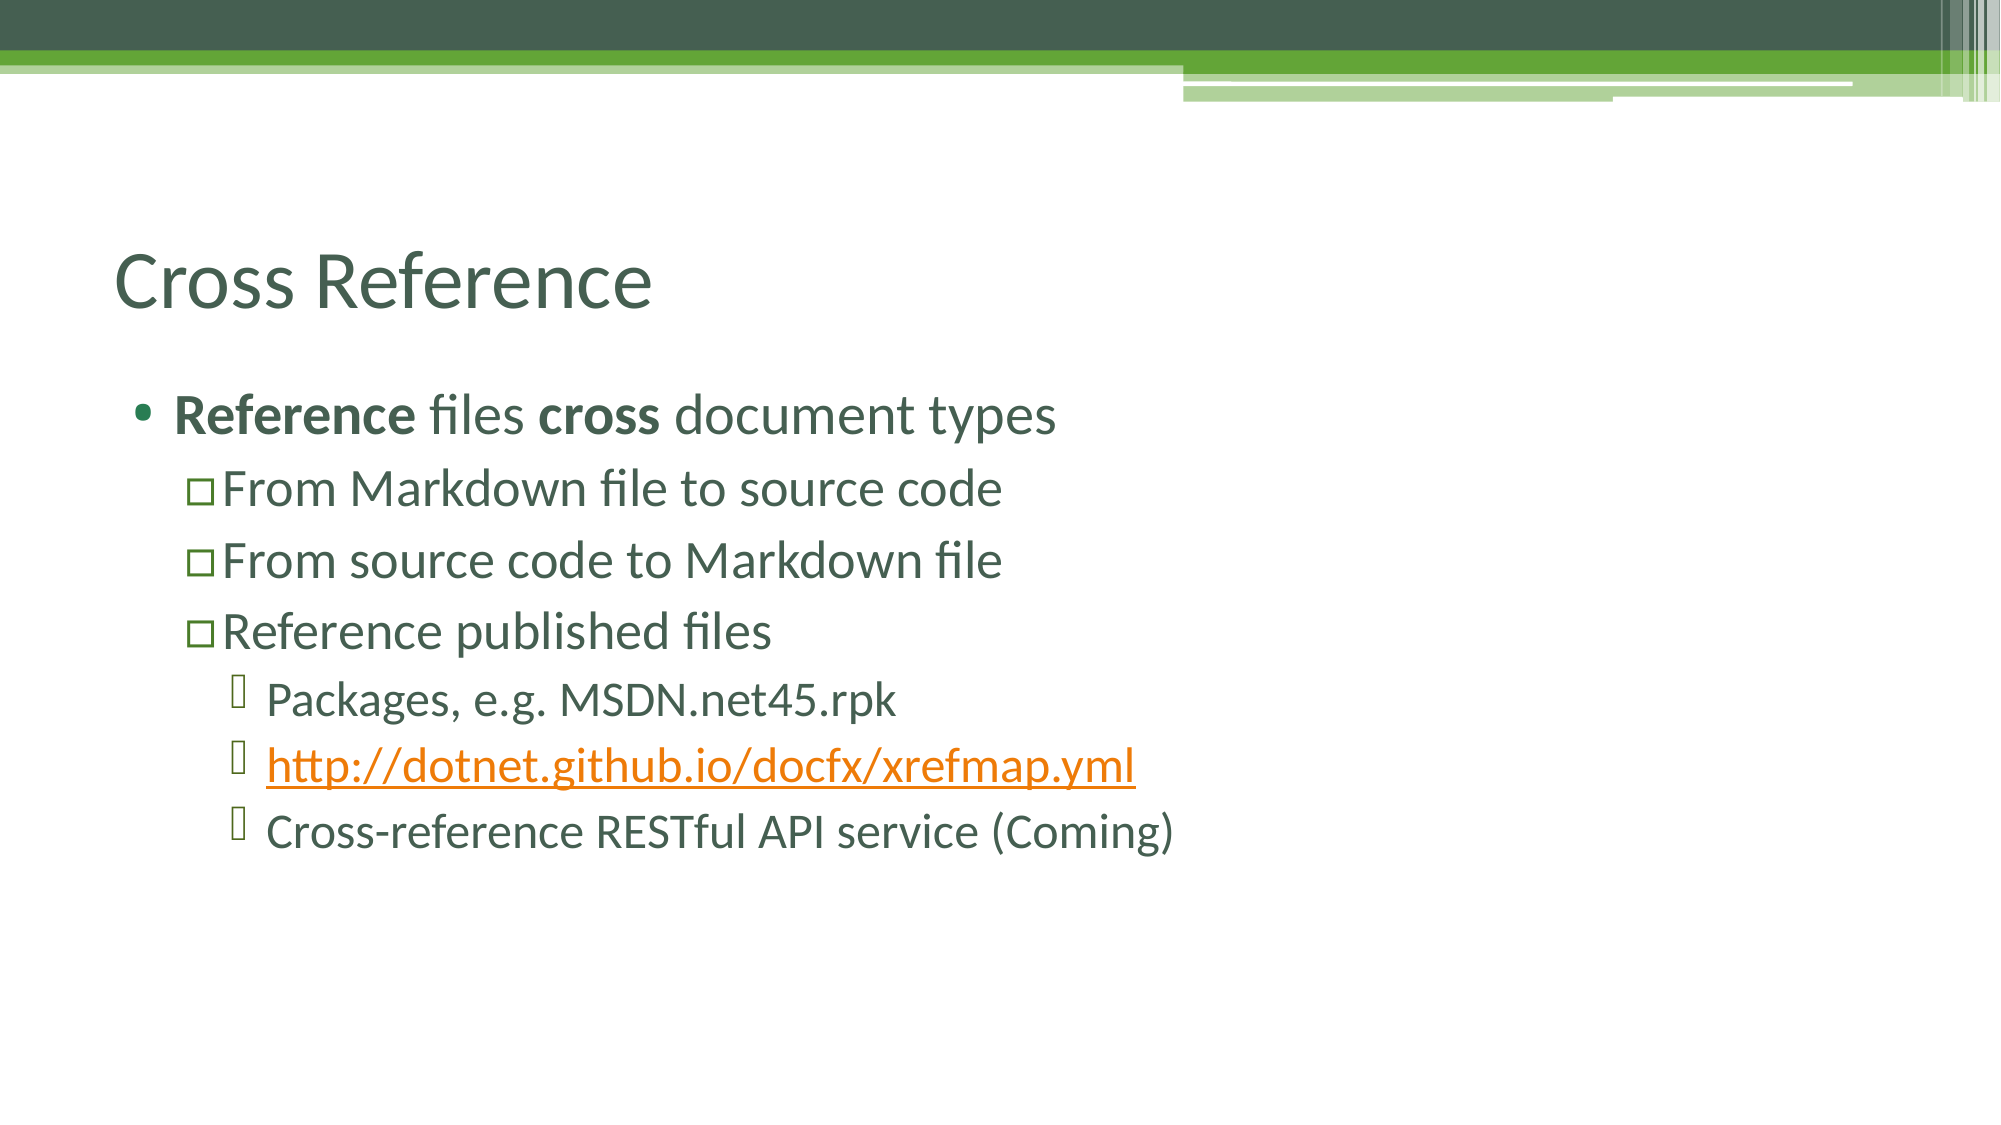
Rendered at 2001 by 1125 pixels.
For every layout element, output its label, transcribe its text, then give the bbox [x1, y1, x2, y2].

title Cross Reference [99, 187, 1900, 363]
list Reference files cross document types From Markdown file to source code From source code to Markdown file Reference published files Packages, e.g. MSDN.net45.rpk http://dotnet.github.io/docfx/xrefmap.yml Cross-reference RESTful API service (Coming) [99, 368, 1900, 1079]
